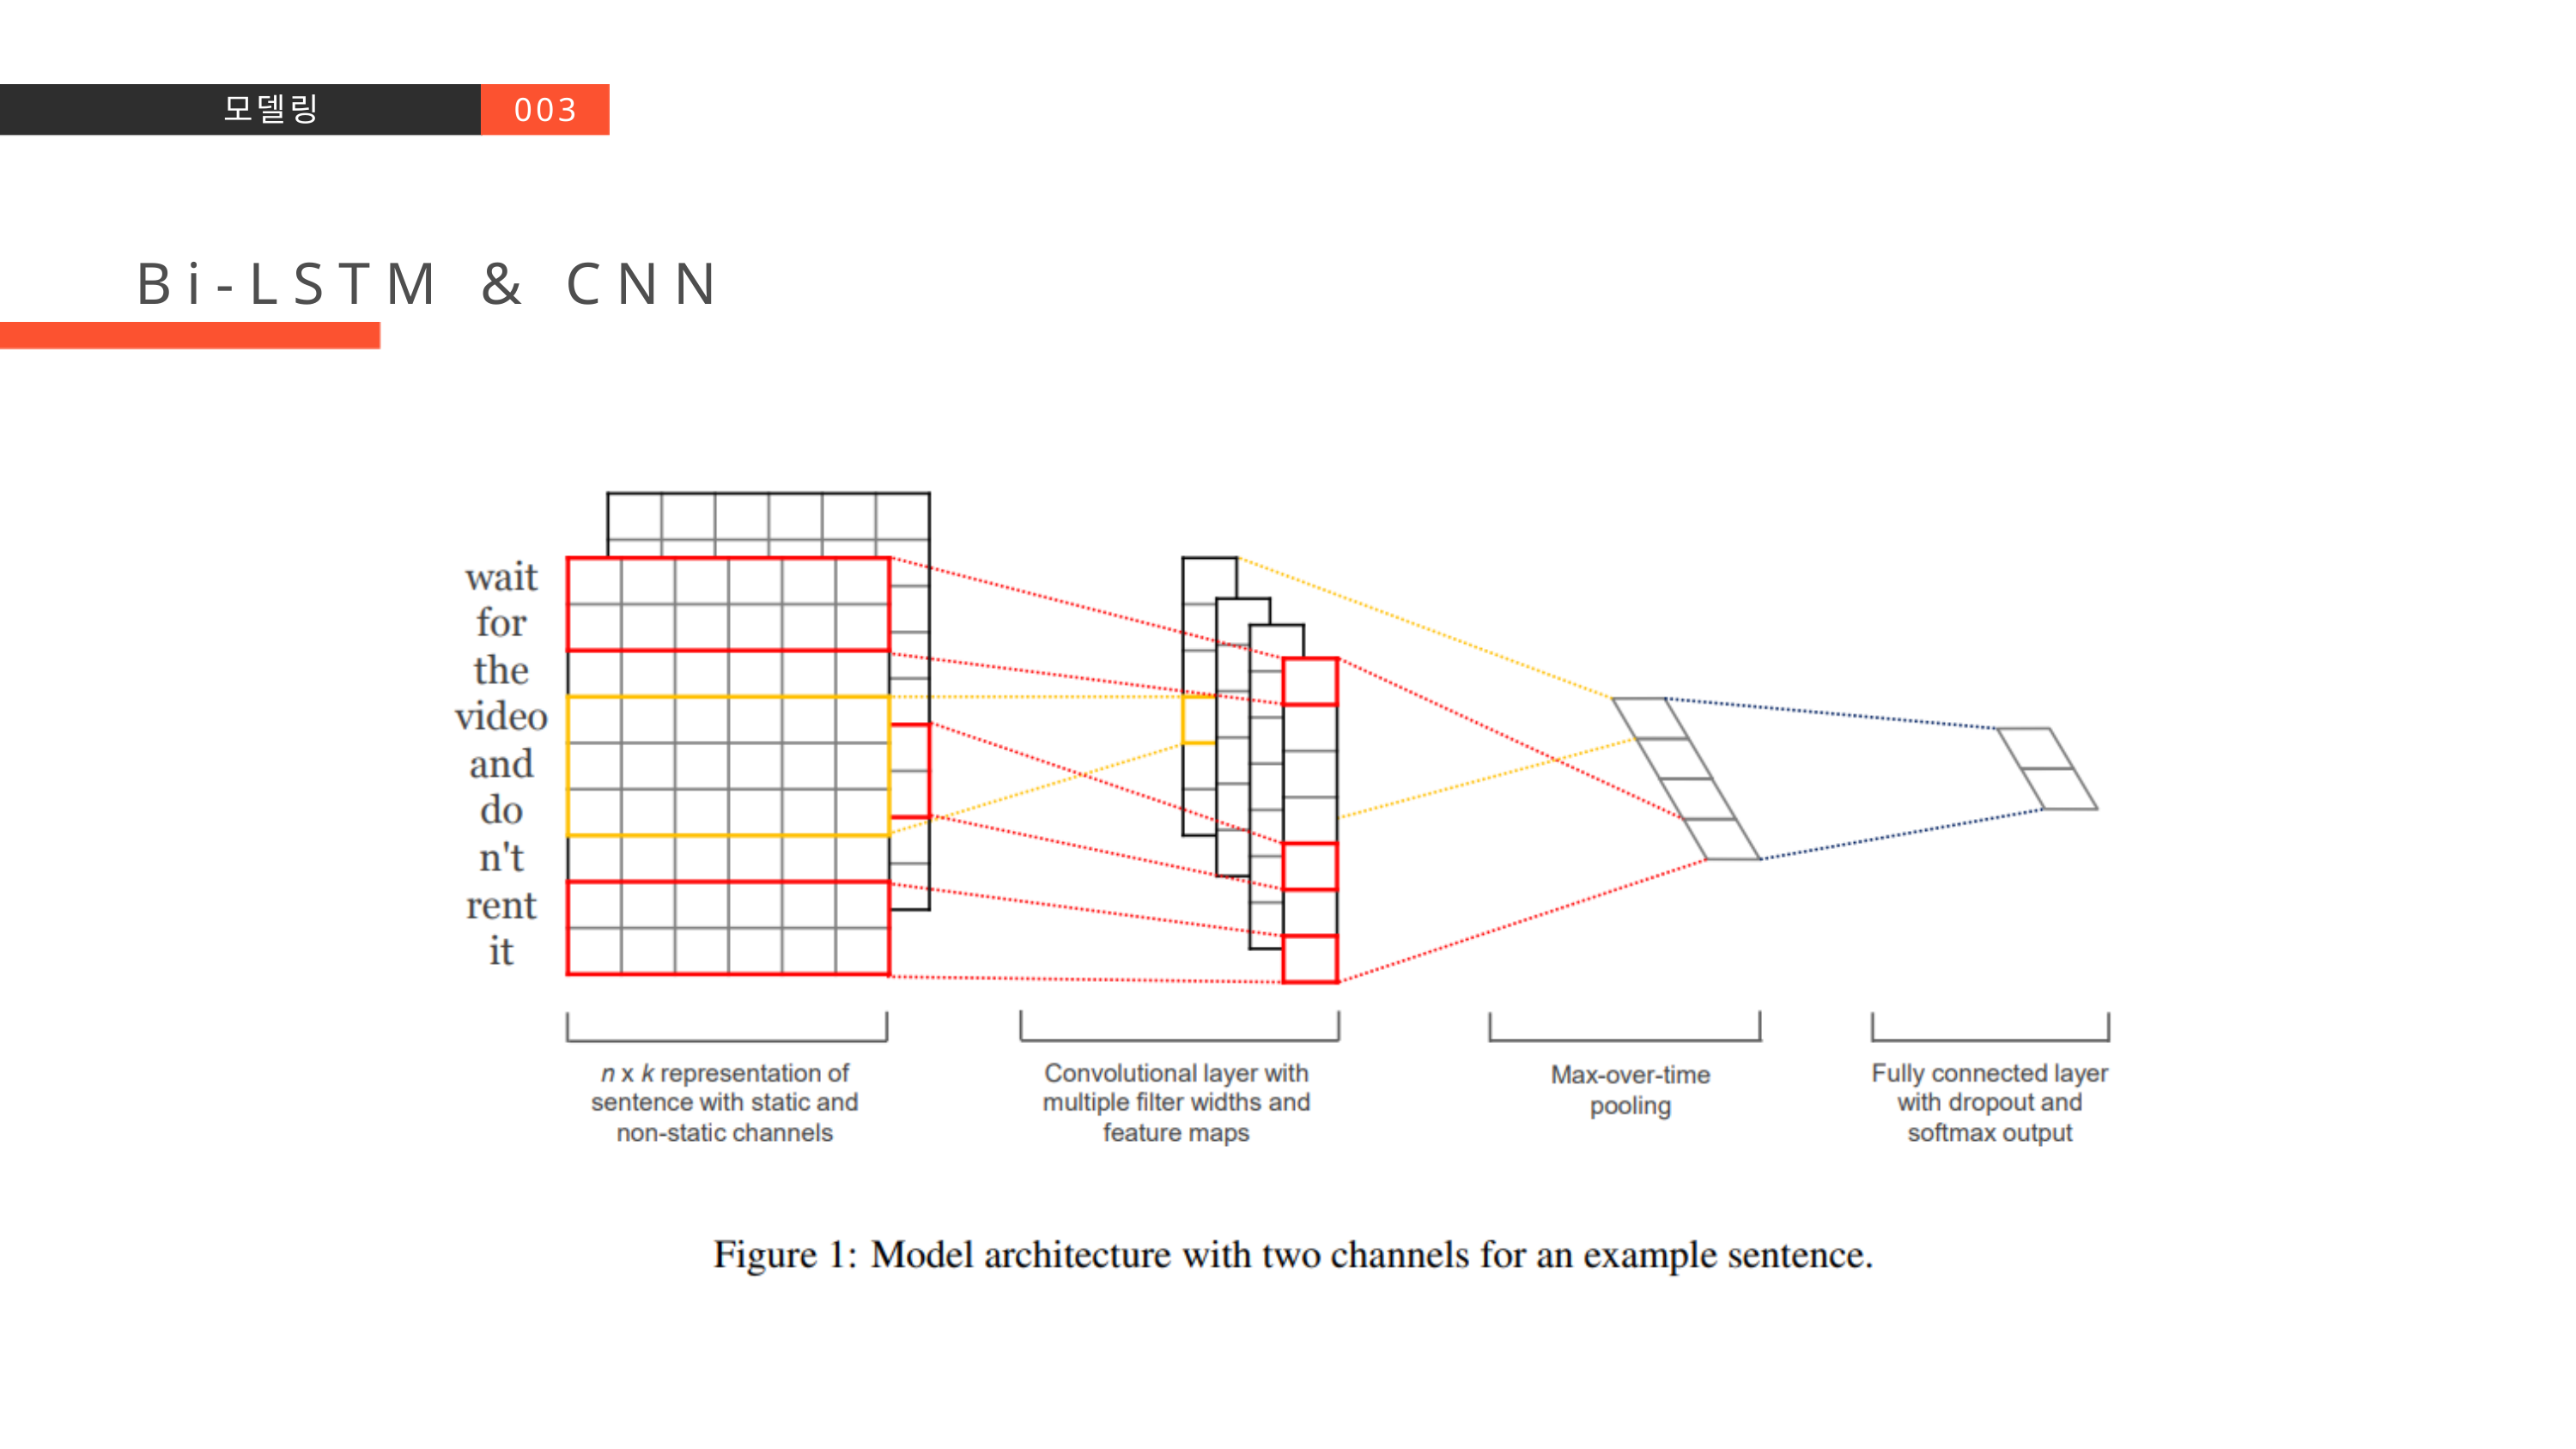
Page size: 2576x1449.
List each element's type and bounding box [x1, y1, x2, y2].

text_box [0, 82, 649, 137]
text_box [0, 239, 1656, 349]
picture [440, 455, 2136, 1334]
